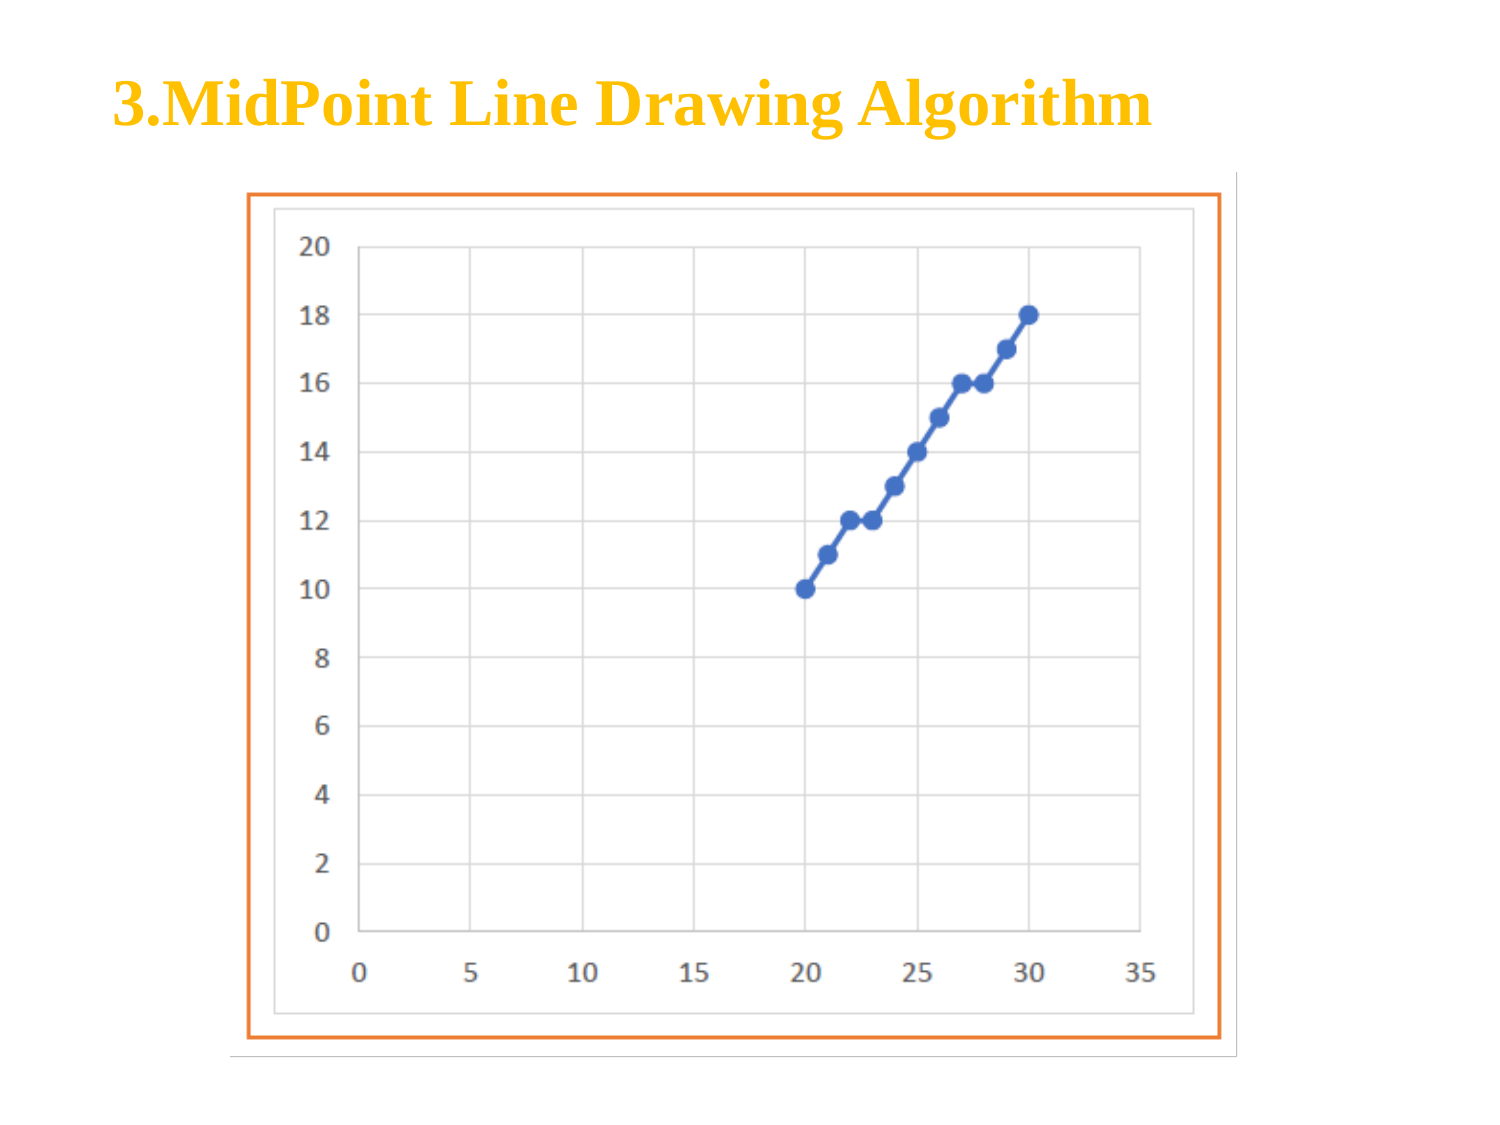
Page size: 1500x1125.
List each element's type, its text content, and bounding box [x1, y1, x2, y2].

picture [229, 172, 1239, 1059]
text_box 3.MidPoint Line Drawing Algorithm [0, 45, 1309, 233]
